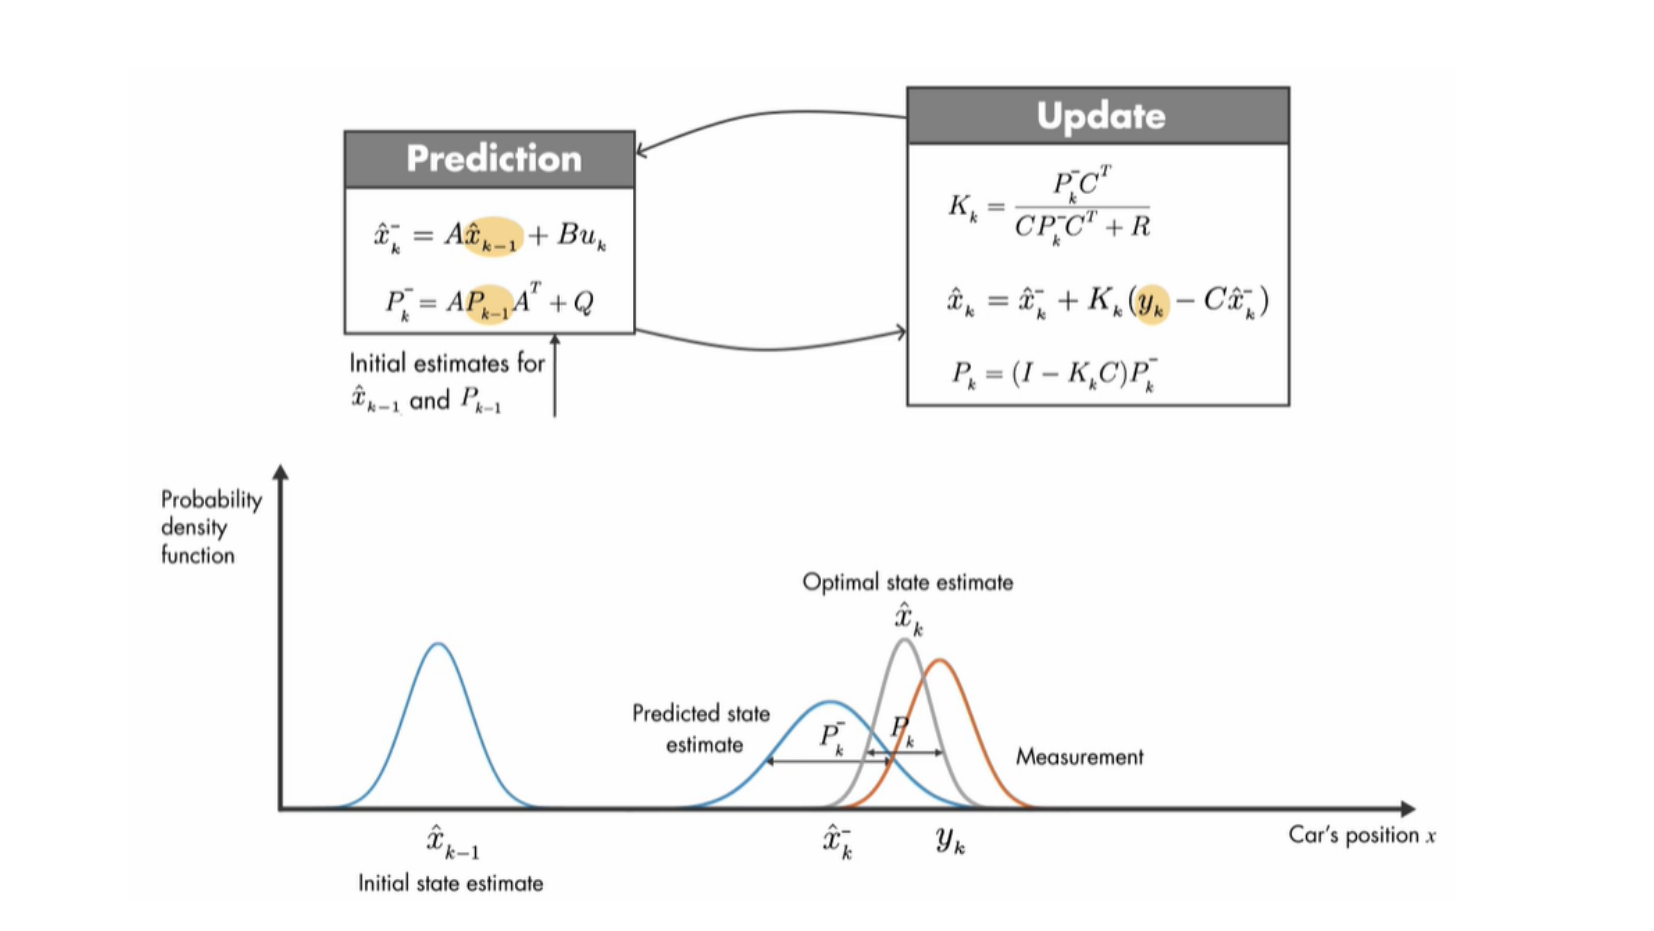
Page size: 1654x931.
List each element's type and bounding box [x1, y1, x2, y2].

picture [129, 67, 1456, 902]
